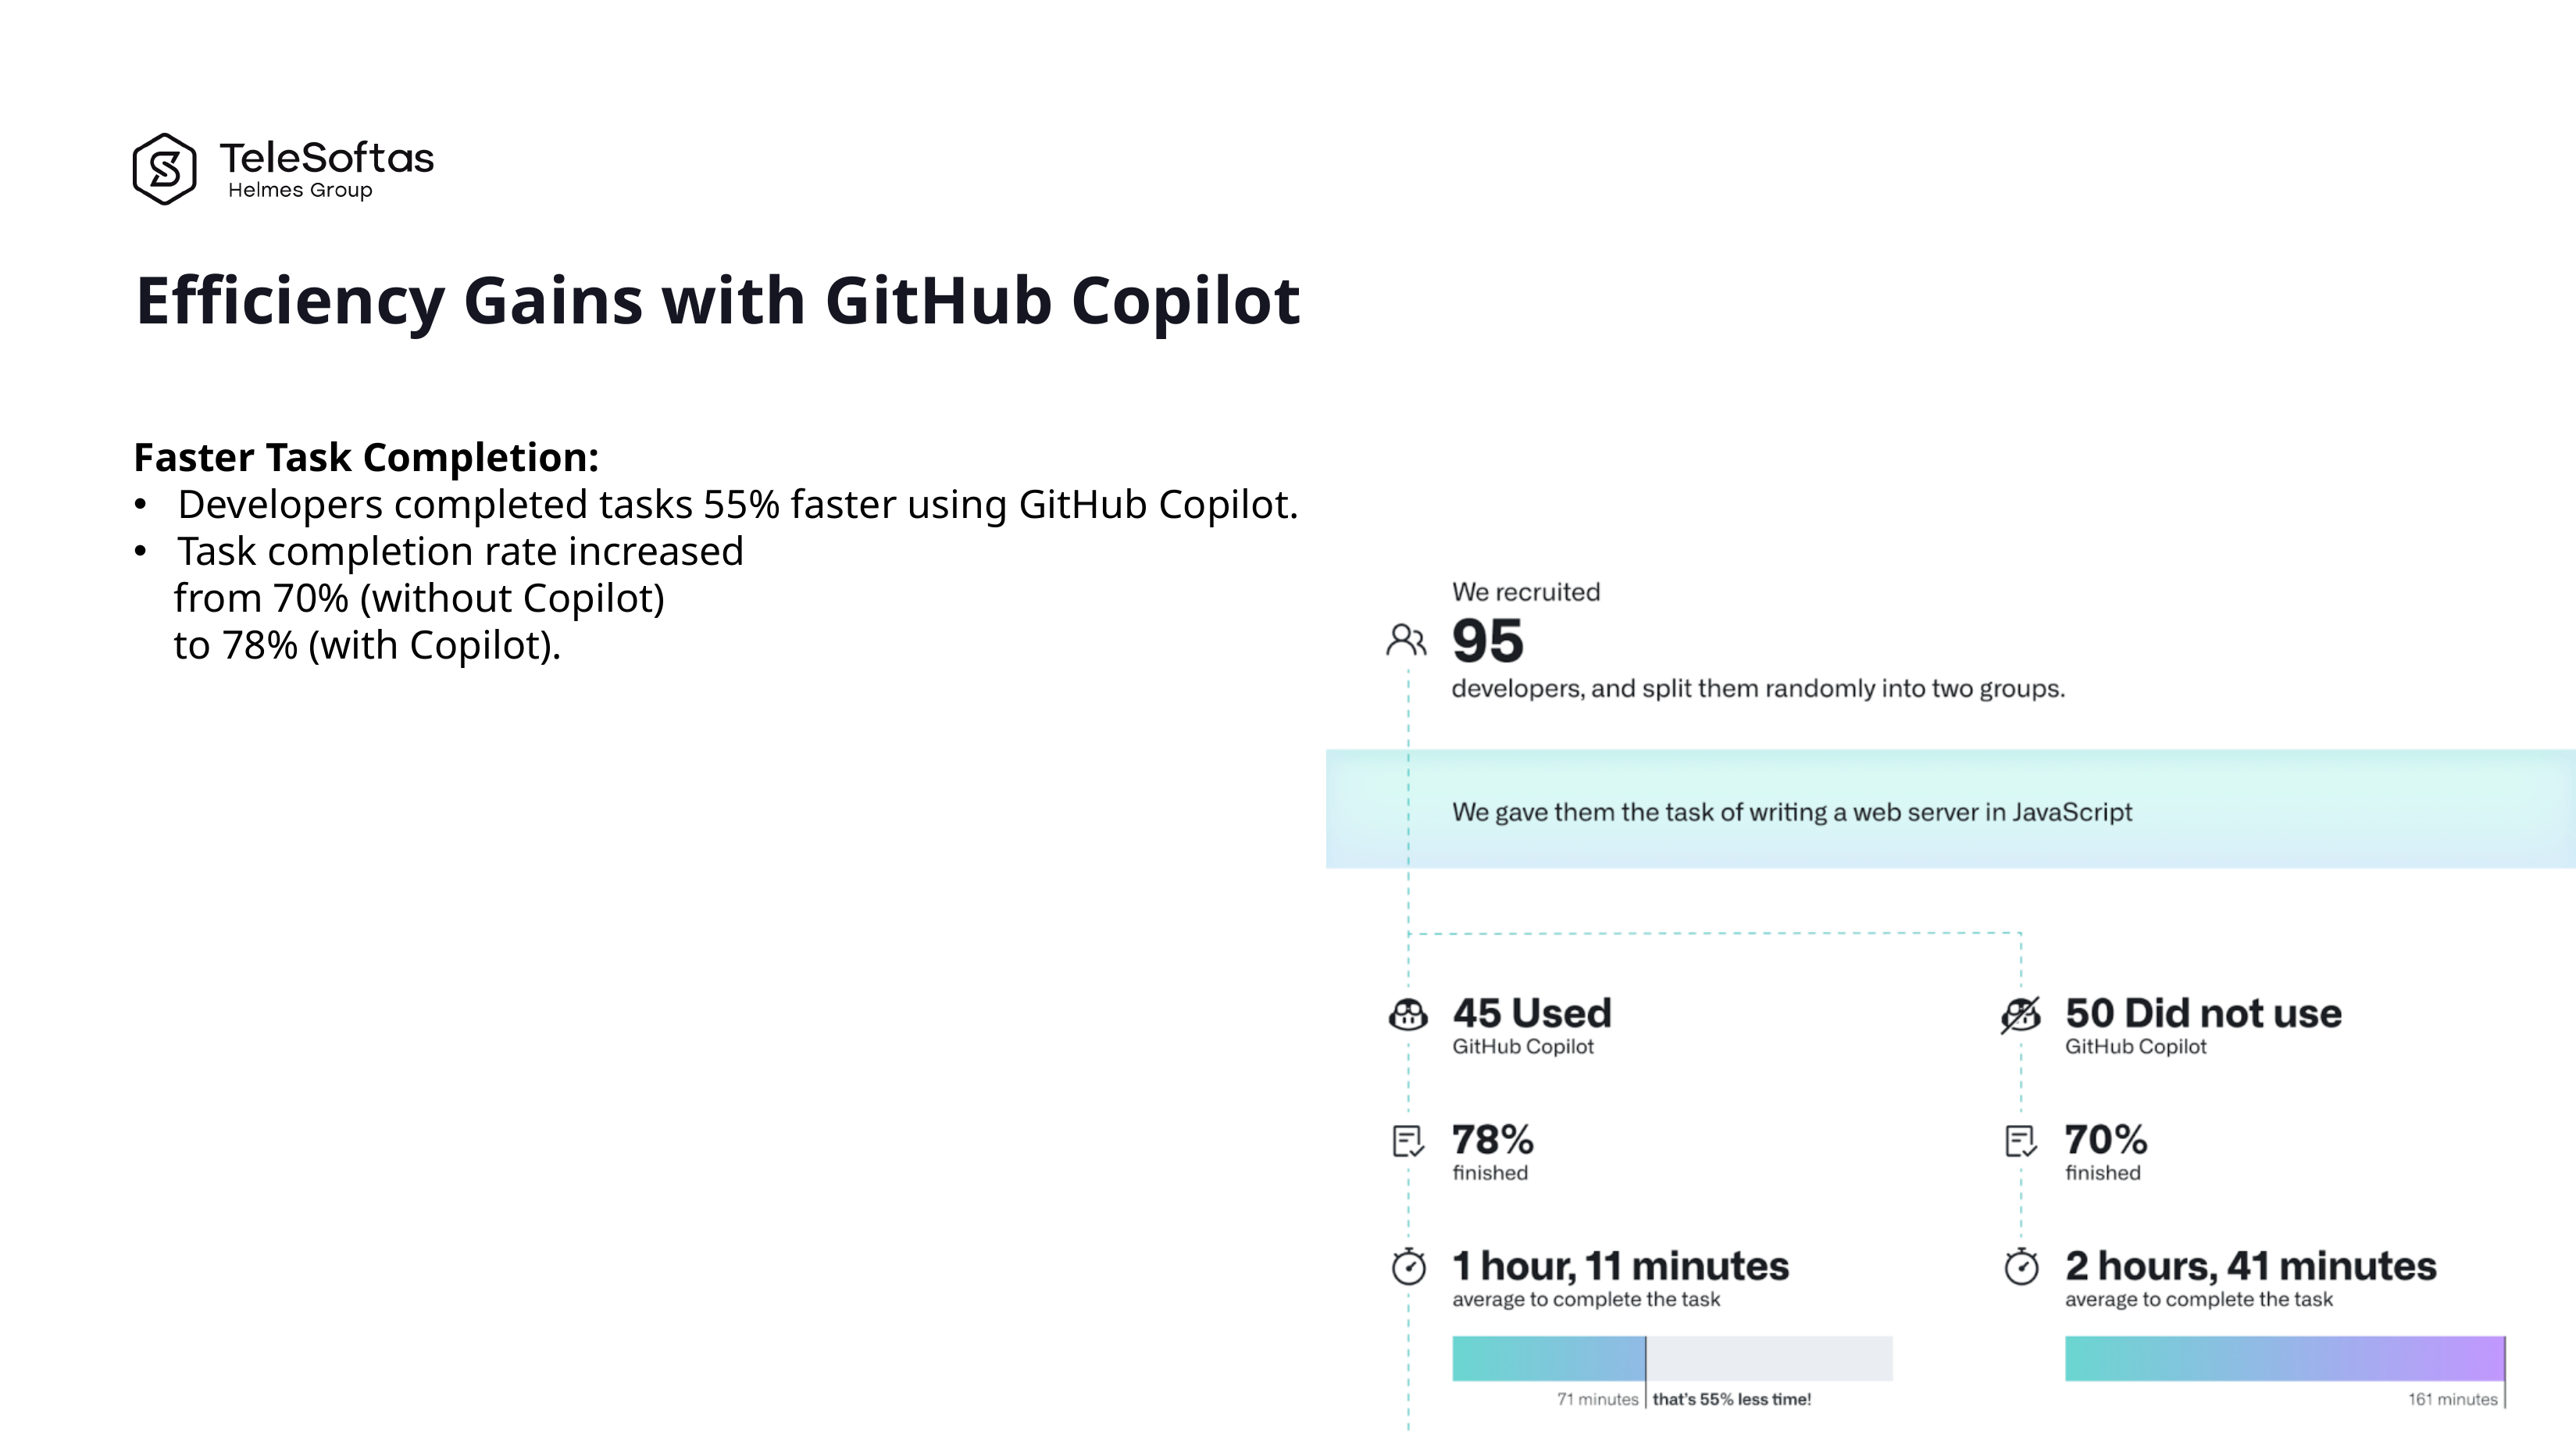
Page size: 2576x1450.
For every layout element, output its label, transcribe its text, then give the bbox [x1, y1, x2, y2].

picture [133, 133, 434, 205]
picture [1325, 570, 2576, 1436]
text_box Faster Task Completion: Developers completed tasks 55% faster using GitHub Copilot. Task completion rate increased from 70% (without Copilot) to 78% (with Copilot). [133, 430, 1540, 827]
title Efficiency Gains with GitHub Copilot [133, 245, 2218, 377]
